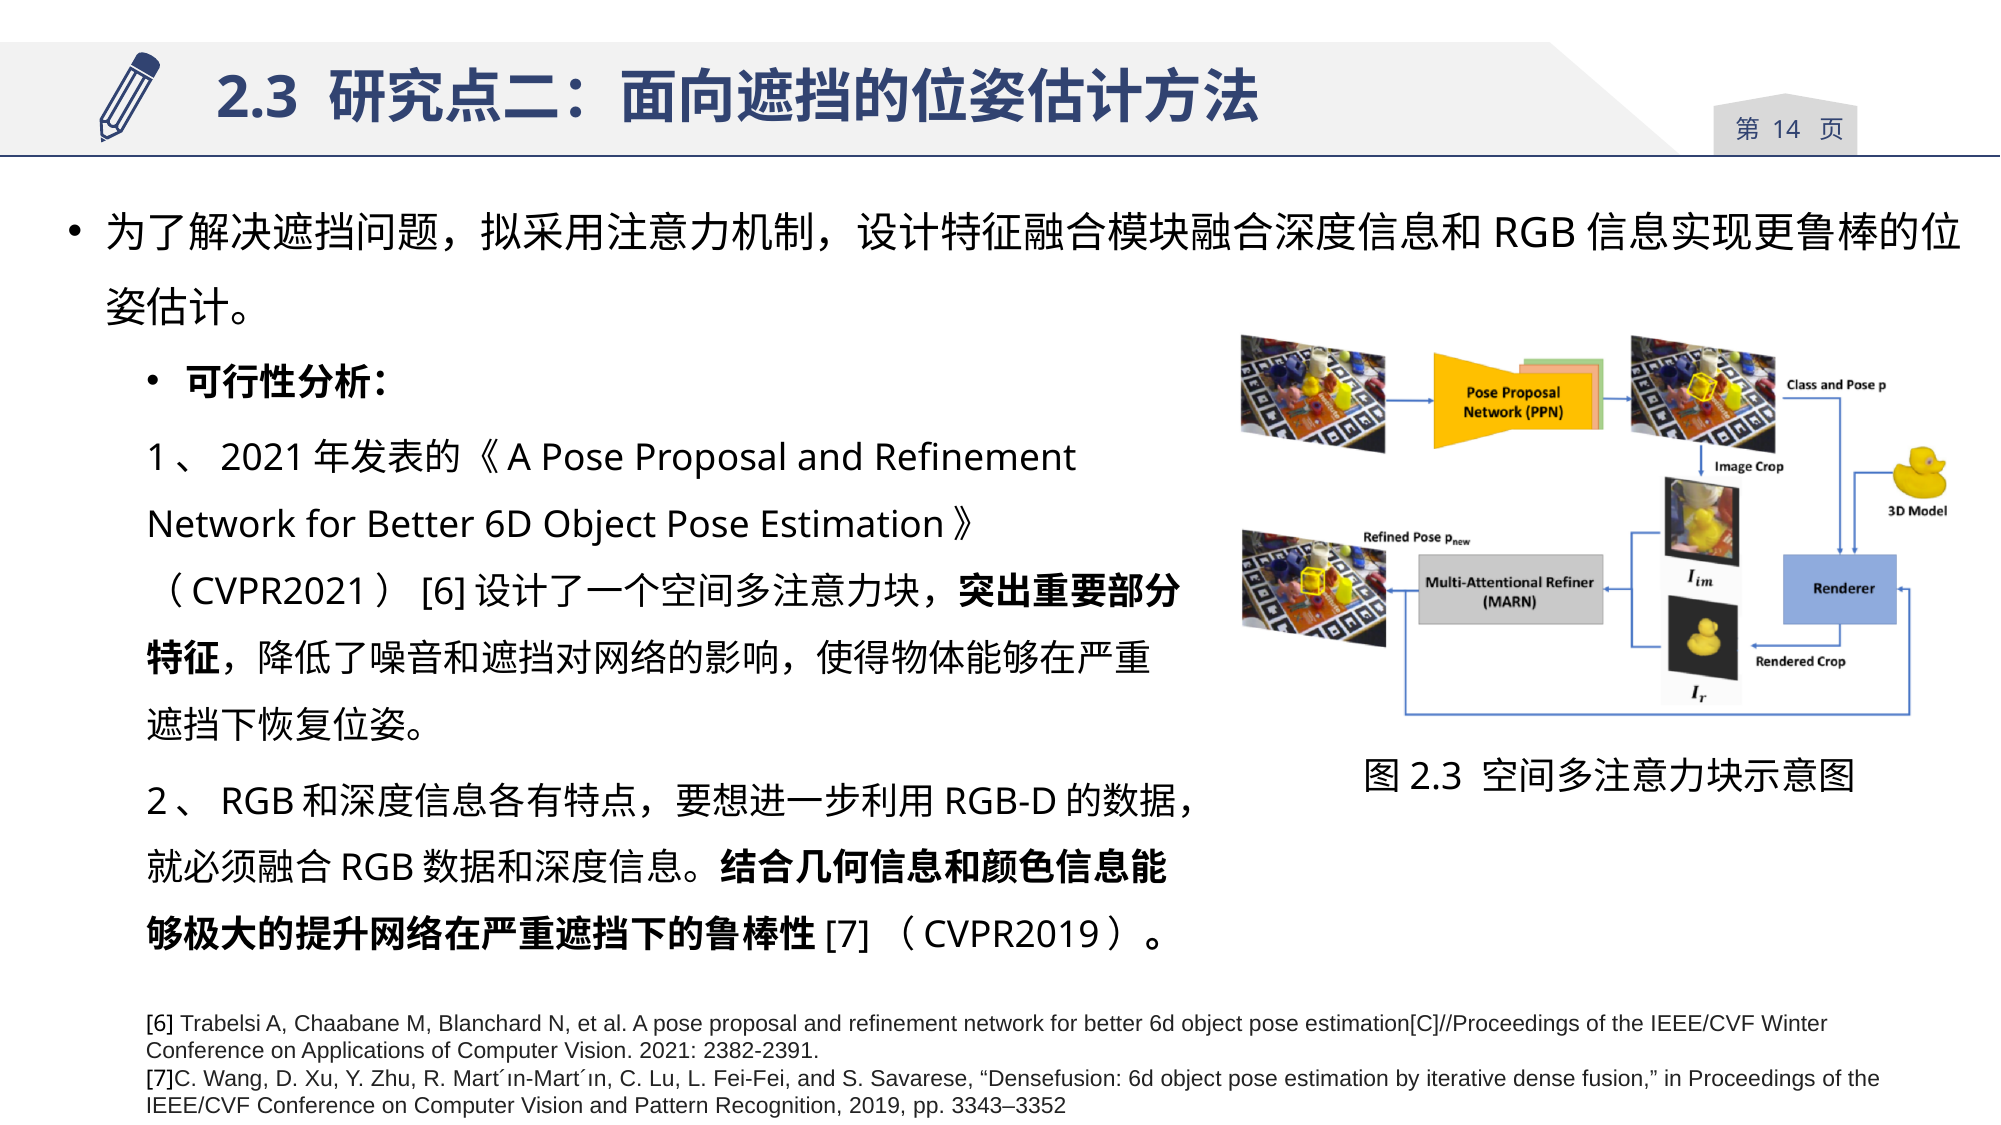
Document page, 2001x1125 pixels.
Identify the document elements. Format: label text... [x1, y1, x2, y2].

list 为了解决遮挡问题，拟采用注意力机制，设计特征融合模块融合深度信息和RGB信息实现更鲁棒的位姿估计。 [52, 172, 1983, 402]
text_box [1713, 93, 1858, 155]
text_box [0, 42, 1681, 155]
text_box 可行性分析： 1、2021年发表的《A Pose Proposal and Refinement Network for Better 6D Object Pose Estimation》（CVPR2021）[6]设计了一个空间多注意力块，突出重要部分特征，降低了噪音和遮挡对网络的影响，使得物体能够在严重遮挡下恢复位姿。 2、RGB和深度信息各有特点，要想进一步利用RGB-D的数据，就必须融合RGB数据和深度信息。结合几何信息和颜色信息能够极大的提升网络在严重遮挡下的鲁棒性[7]（CVPR2019）。 [52, 327, 1204, 969]
text_box 2.3 研究点二：面向遮挡的位姿估计方法 [201, 51, 1276, 136]
text_box 图2.3 空间多注意力块示意图 [1236, 744, 1983, 805]
text_box 第 14 页 [1722, 107, 1858, 154]
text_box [99, 46, 164, 143]
picture [1215, 320, 1971, 735]
text_box [6] Trabelsi A, Chaabane M, Blanchard N, et al. A pose proposal and refinement network for better 6d object pose estimation[C]//Proceedings of the IEEE/CVF Winter Conference on Applications of Computer Vision. 2021: 2382-2391. [7]C. Wang, D. Xu, Y. Zhu, R. Mart´ın-Mart´ın, C. Lu, L. Fei-Fei, and S. Savarese, “Densefusion: 6d object pose estimation by iterative dense fusion,” in Proceedings of the IEEE/CVF Conference on Computer Vision and Pattern Recognition, 2019, pp. 3343–3352 [131, 1001, 1947, 1125]
